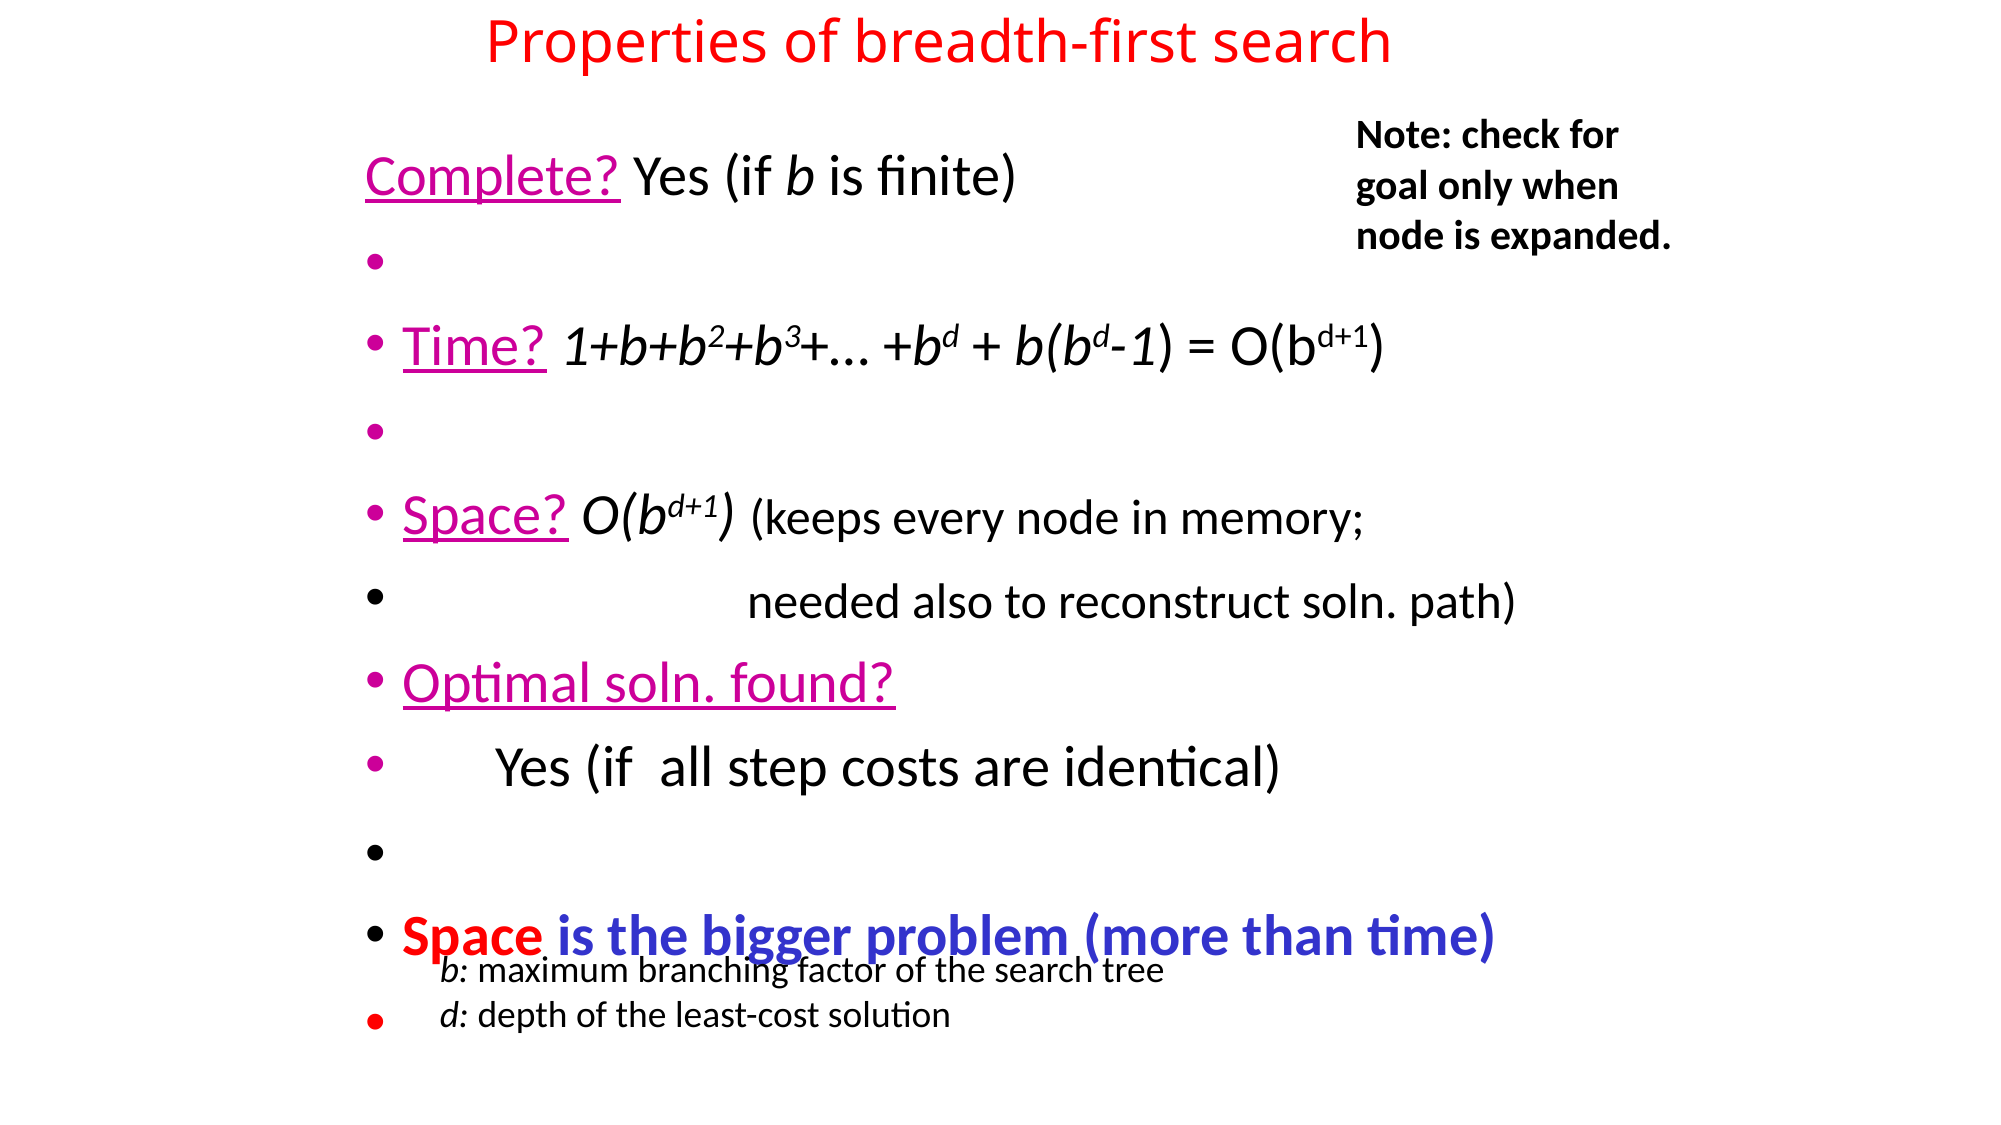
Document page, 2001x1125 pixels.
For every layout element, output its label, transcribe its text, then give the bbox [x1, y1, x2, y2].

text_box Note: check for goal only when node is expanded. [1341, 99, 1688, 265]
title Properties of breadth-first search [470, 0, 1746, 138]
list Complete? Yes (if b is finite) Time? 1+b+b2+b3+… +bd + b(bd-1) = O(bd+1) Space? O(bd+1) (keeps every node in memory; needed also to reconstruct soln. path) Optimal soln. found? Yes (if all step costs are identical) Space is the bigger problem (more than time) [350, 137, 1650, 1063]
text_box b: maximum branching factor of the search tree d: depth of the least-cost solution [349, 937, 1550, 1043]
